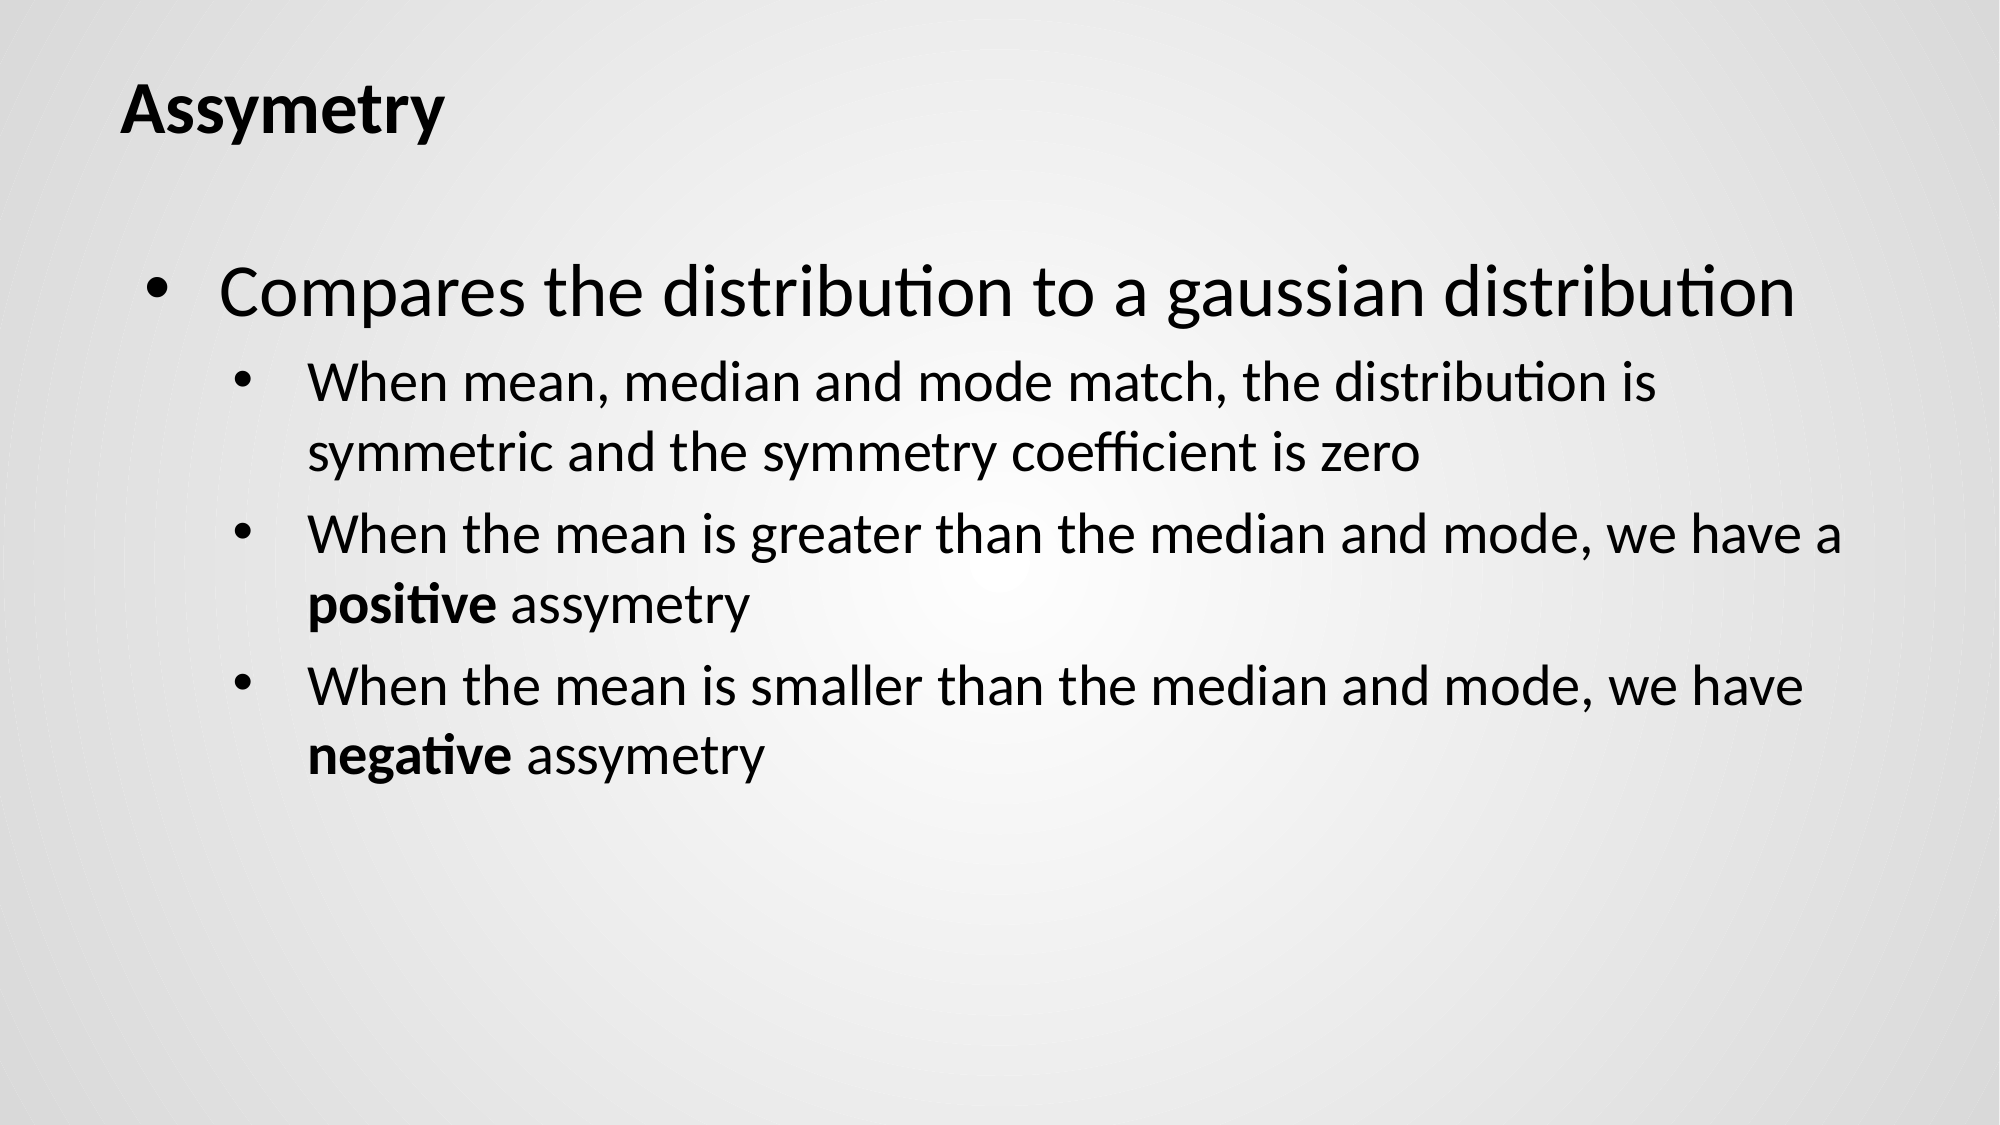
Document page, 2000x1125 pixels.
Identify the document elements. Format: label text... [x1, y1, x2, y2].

title Assymetry [99, 45, 1900, 162]
list Compares the distribution to a gaussian distribution When mean, median and mode match, the distribution is symmetric and the symmetry coefficient is zero When the mean is greater than the median and mode, we have a positive assymetry When the mean is smaller than the median and mode, we have negative assymetry [124, 231, 1900, 1013]
